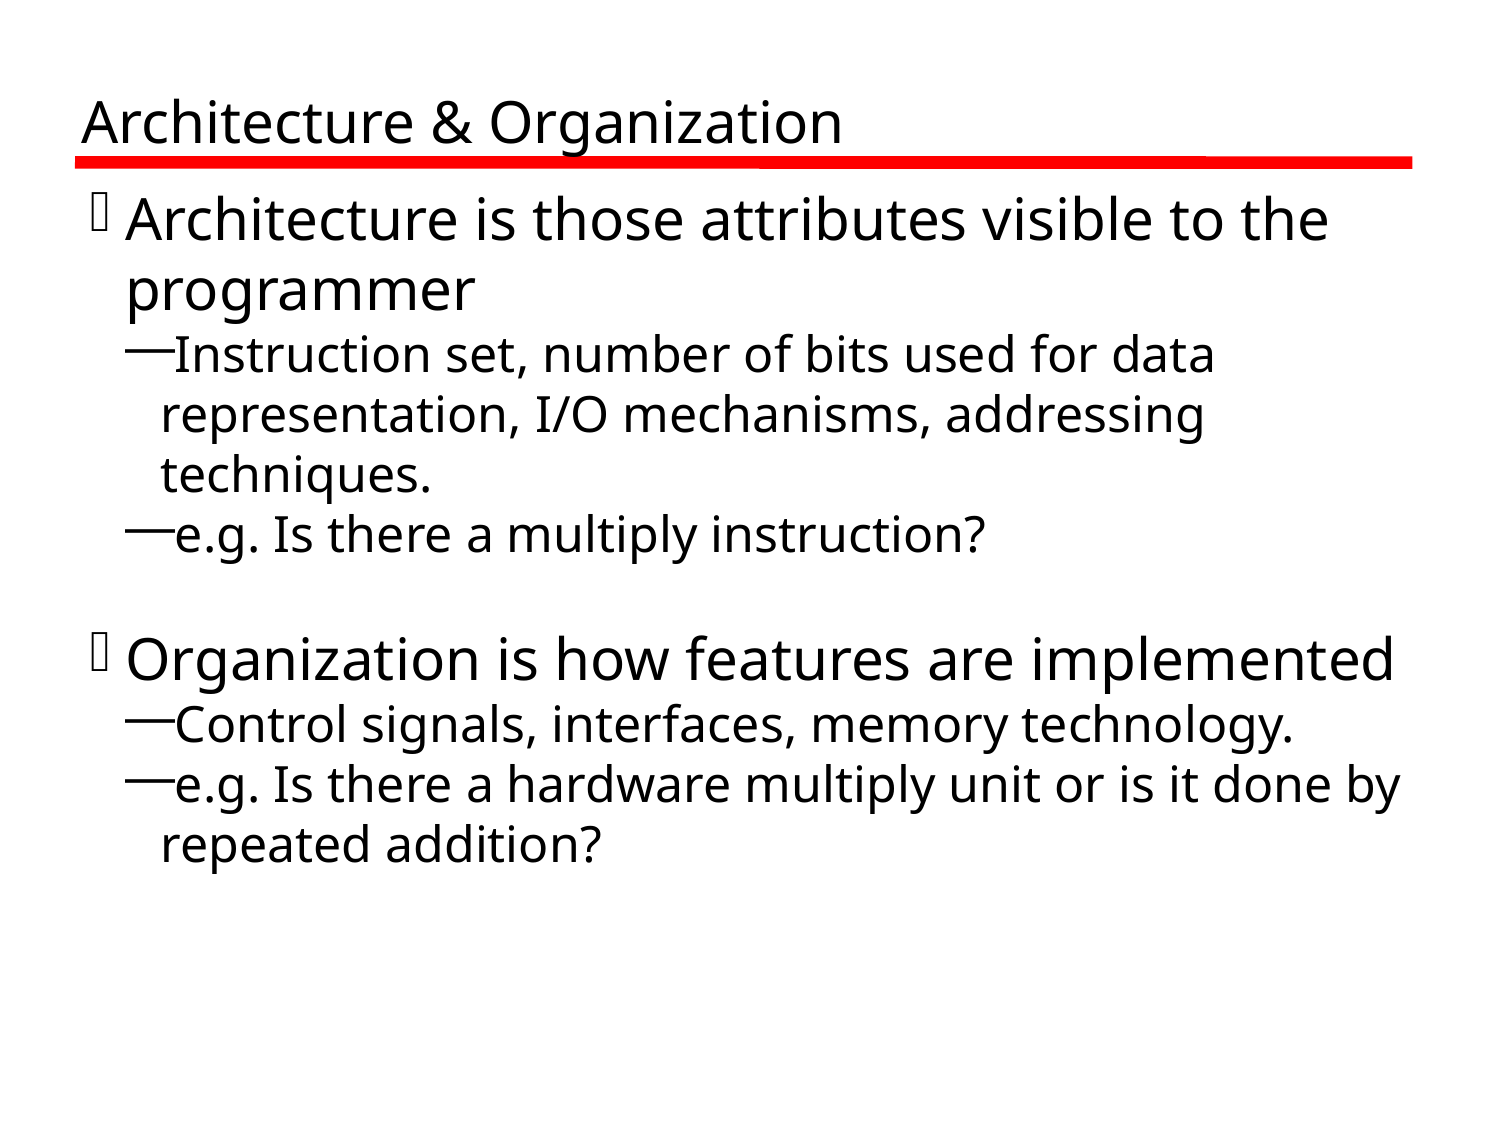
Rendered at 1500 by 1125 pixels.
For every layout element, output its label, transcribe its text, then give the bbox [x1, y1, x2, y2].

text_box Architecture is those attributes visible to the programmer Instruction set, number of bits used for data representation, I/O mechanisms, addressing techniques. e.g. Is there a multiply instruction? Organization is how features are implemented Control signals, interfaces, memory technology. e.g. Is there a hardware multiply unit or is it done by repeated addition? [74, 174, 1417, 1100]
text_box Architecture & Organization [66, 24, 1413, 163]
